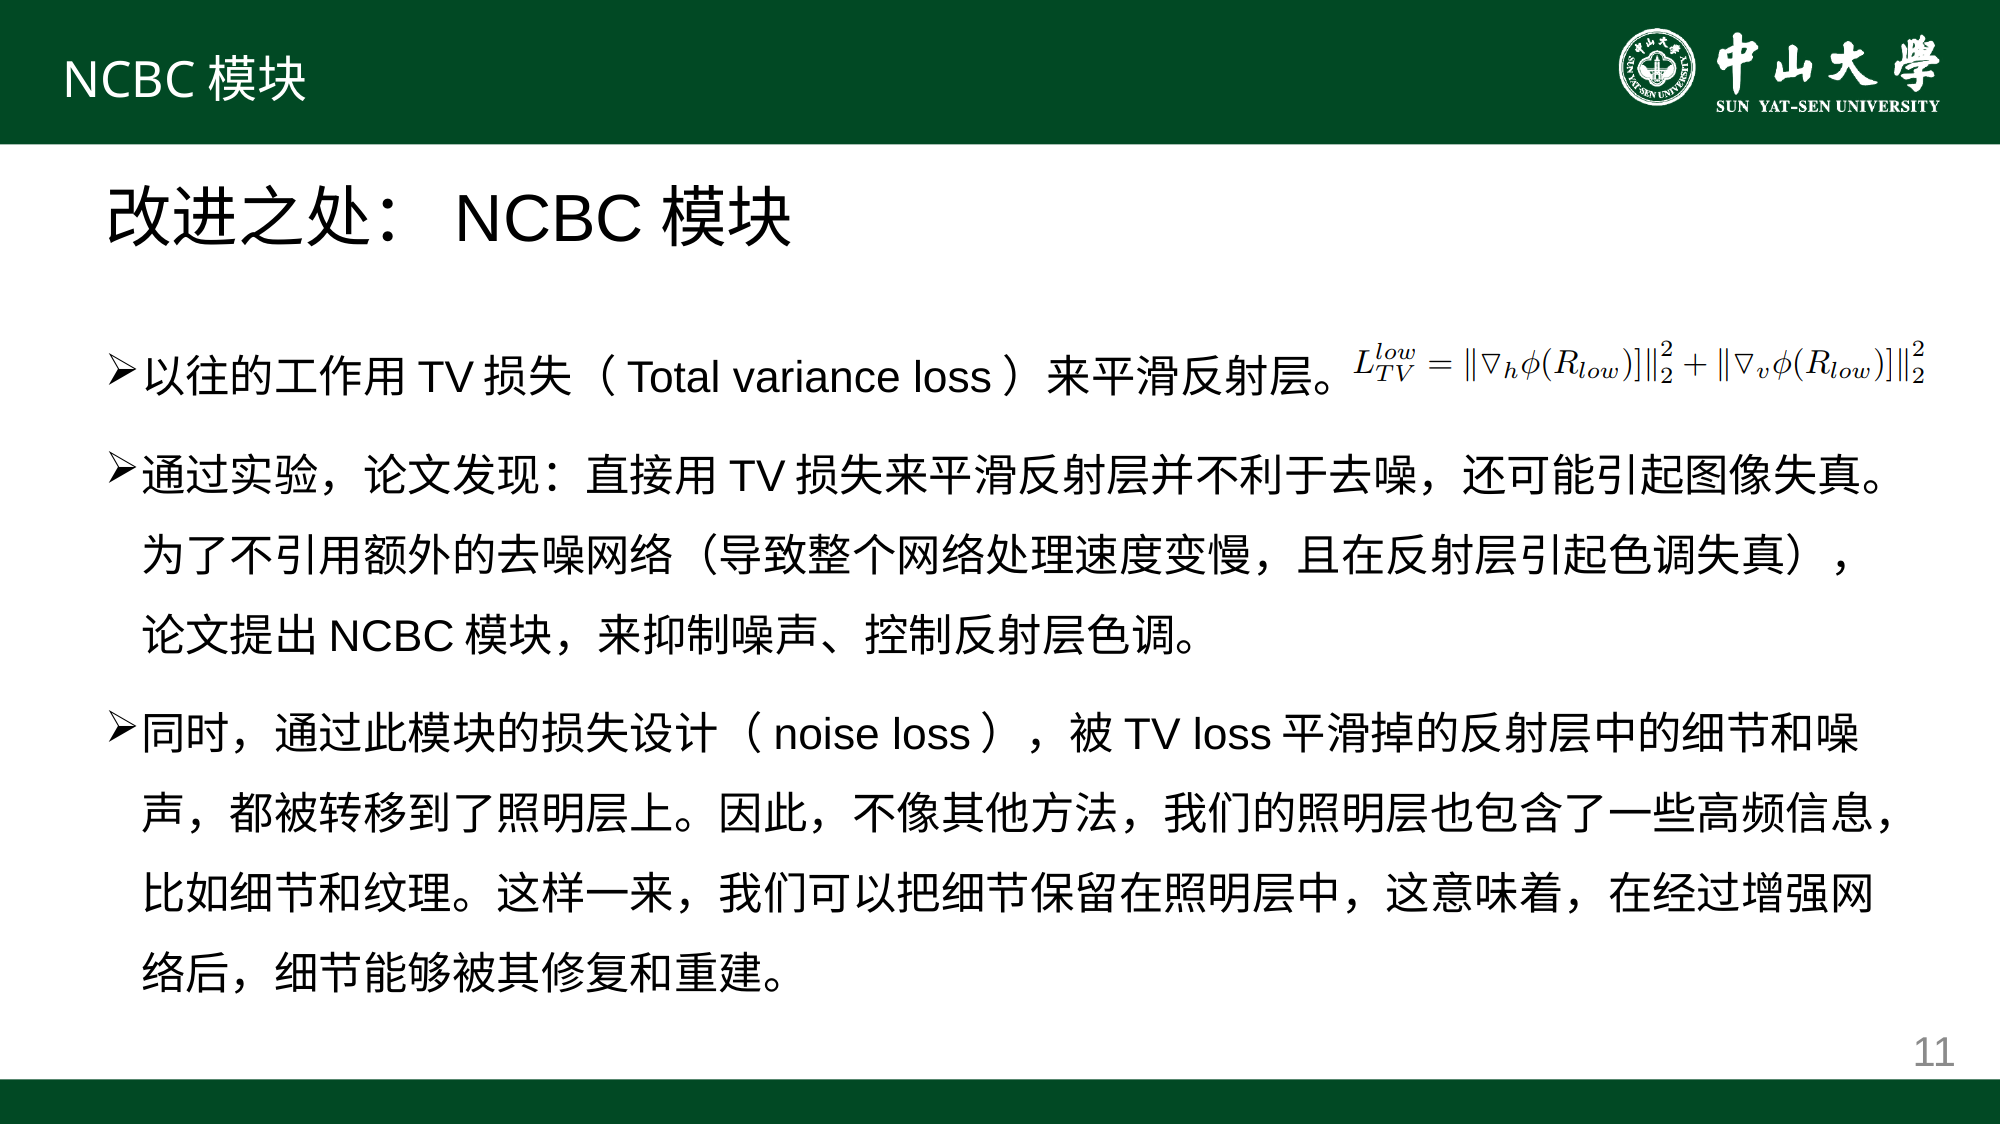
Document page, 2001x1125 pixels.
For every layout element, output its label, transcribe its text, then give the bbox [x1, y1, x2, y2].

list 以往的工作用TV损失（Total variance loss）来平滑反射层。 通过实验，论文发现：直接用TV损失来平滑反射层并不利于去噪，还可能引起图像失真。为了不引用额外的去噪网络（导致整个网络处理速度变慢，且在反射层引起色调失真），论文提出NCBC模块，来抑制噪声、控制反射层色调。 同时，通过此模块的损失设计（noise loss），被TV loss平滑掉的反射层中的细节和噪声，都被转移到了照明层上。因此，不像其他方法，我们的照明层也包含了一些高频信息，比如细节和纹理。这样一来，我们可以把细节保留在照明层中，这意味着，在经过增强网络后，细节能够被其修复和重建。 [90, 314, 1905, 1014]
picture [1341, 330, 1943, 400]
title NCBC模块 [47, 32, 1773, 131]
picture [1598, 4, 1981, 145]
slide_number 11 [1521, 1019, 1972, 1080]
list 改进之处：NCBC模块 [90, 176, 1905, 285]
